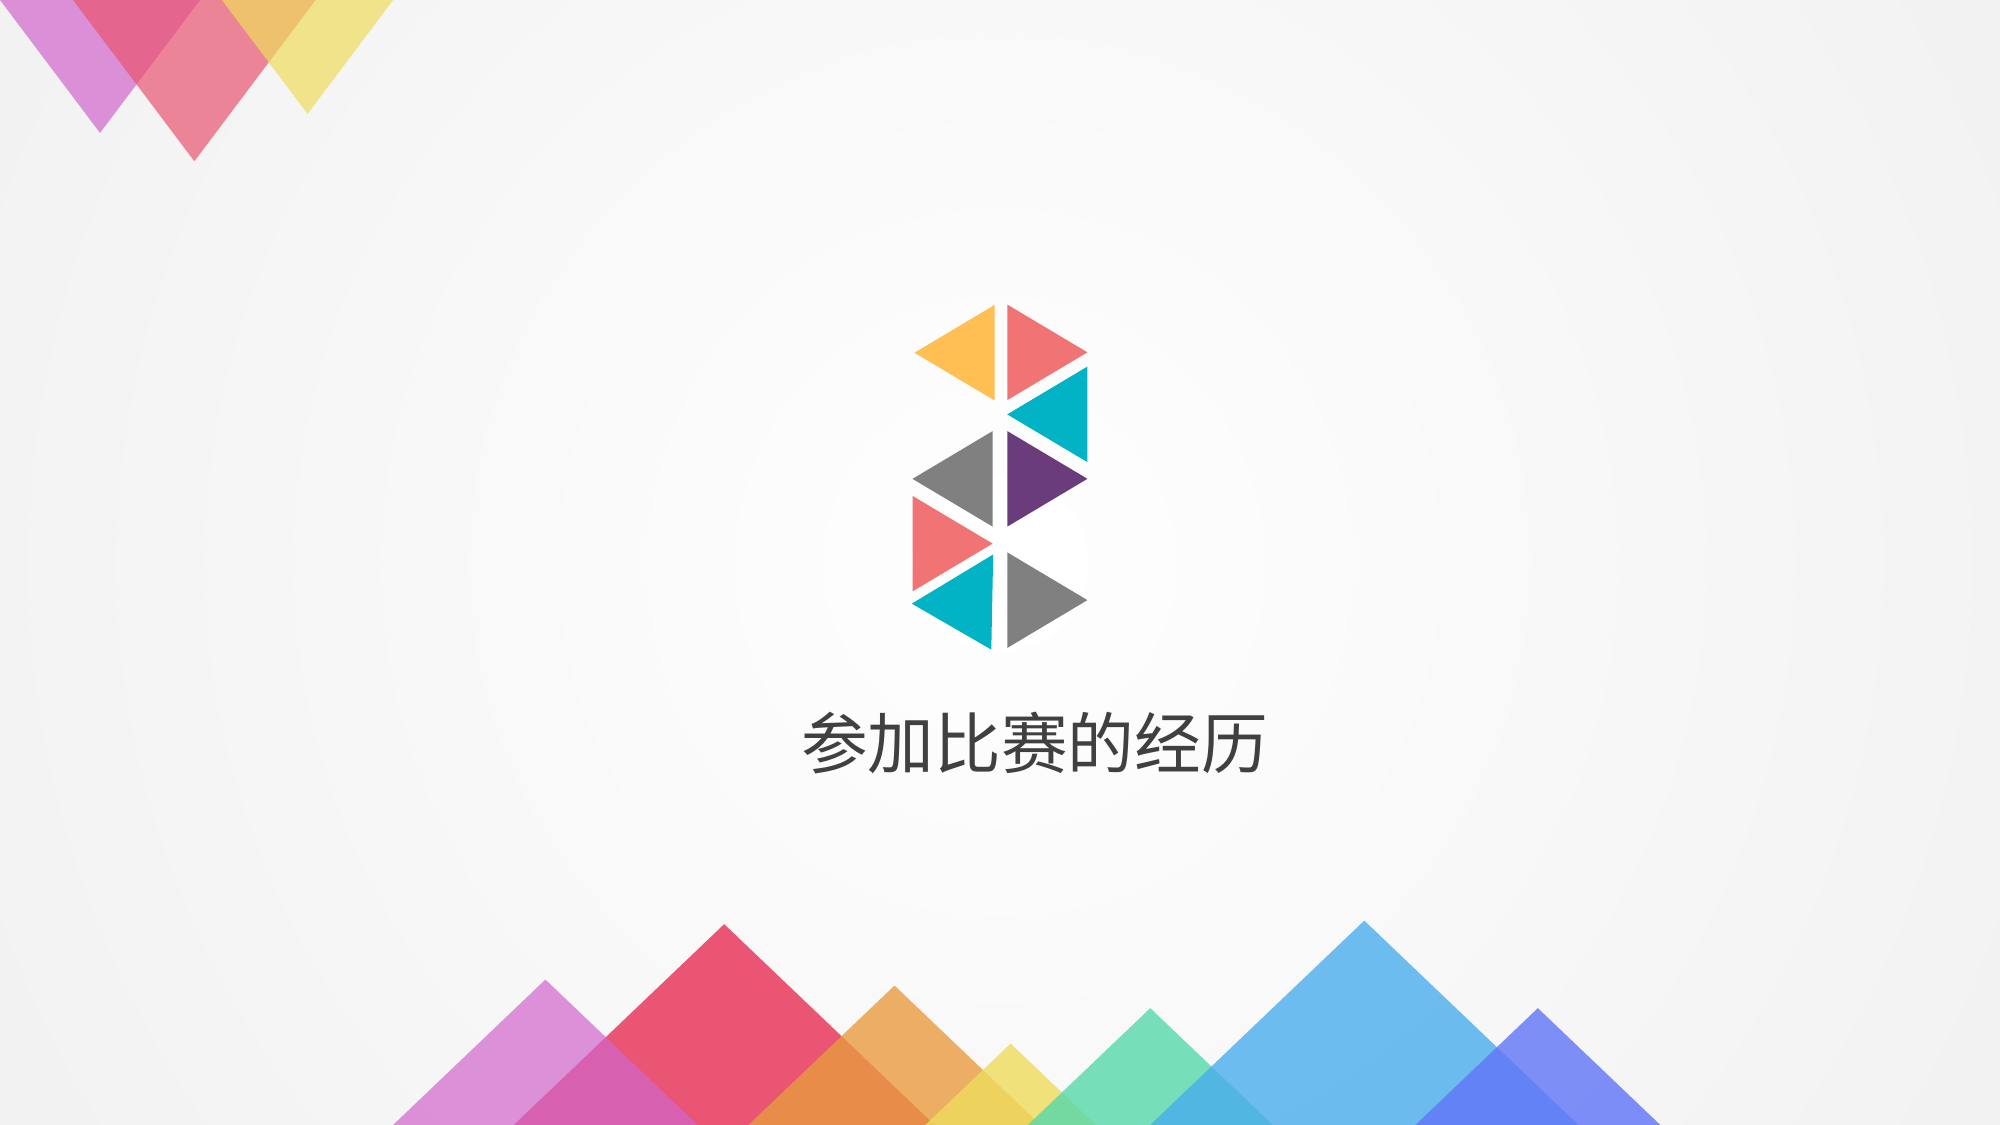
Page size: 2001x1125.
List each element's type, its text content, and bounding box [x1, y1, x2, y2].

text_box [391, 978, 700, 1125]
text_box [1148, 919, 1497, 1125]
text_box [606, 922, 841, 1125]
text_box [0, 0, 136, 135]
text_box 参加比赛的经历 [786, 694, 1316, 789]
text_box [1026, 1006, 1211, 1125]
text_box [1413, 1006, 1662, 1125]
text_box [912, 304, 1088, 648]
text_box [746, 984, 983, 1125]
text_box [923, 1042, 1061, 1125]
text_box [220, 0, 395, 116]
text_box [71, 0, 269, 163]
